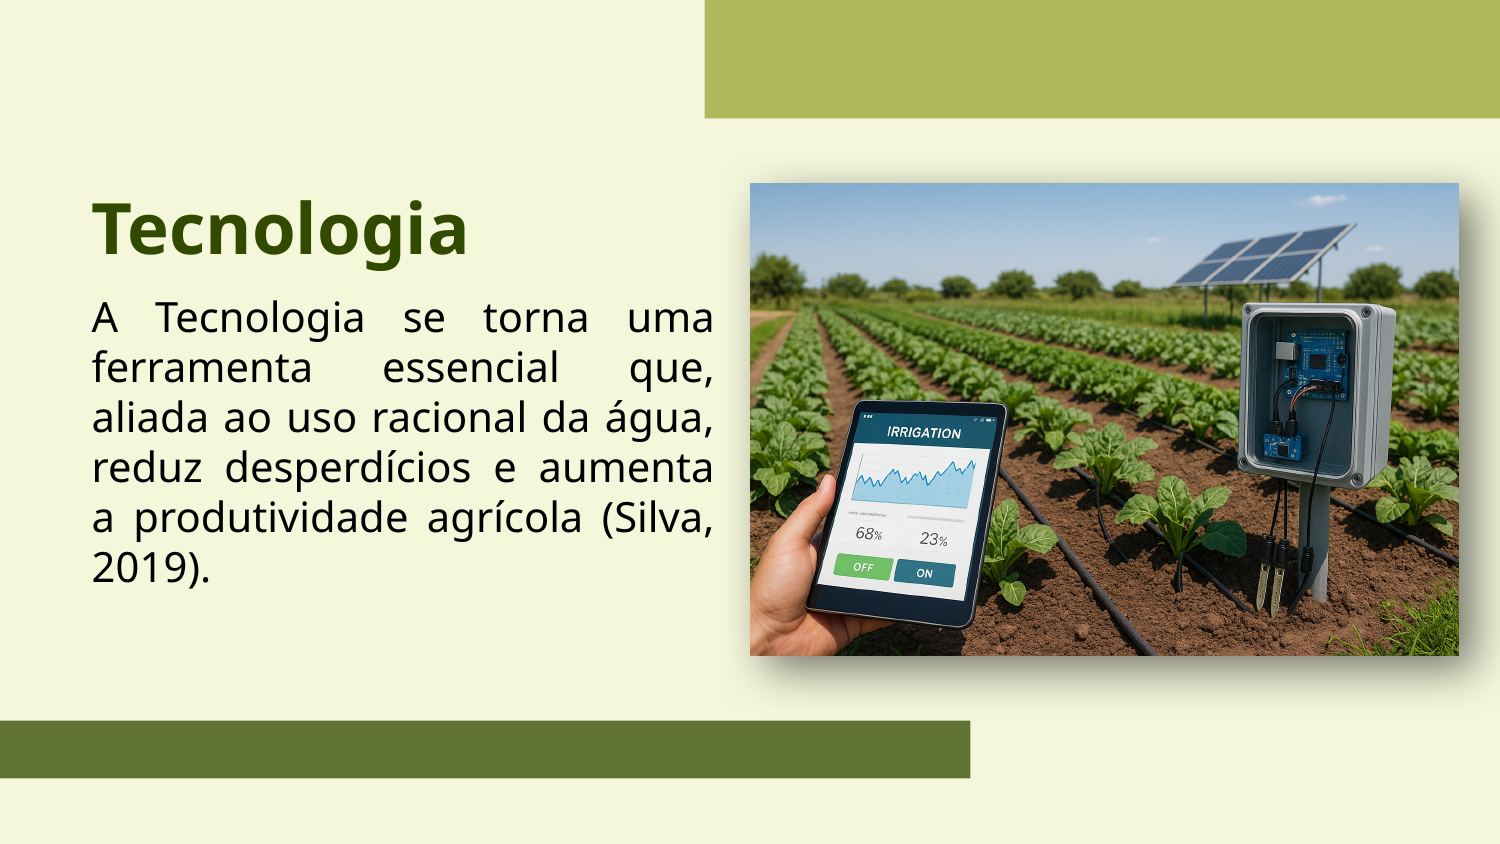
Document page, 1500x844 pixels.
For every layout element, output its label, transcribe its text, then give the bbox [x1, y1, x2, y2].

picture [749, 183, 1459, 656]
text_box [704, 0, 1500, 119]
title Tecnologia [76, 179, 747, 273]
text_box [0, 720, 971, 779]
subtitle A Tecnologia se torna uma ferramenta essencial que, aliada ao uso racional da água, reduz desperdícios e aumenta a produtividade agrícola (Silva, 2019). [76, 226, 731, 656]
